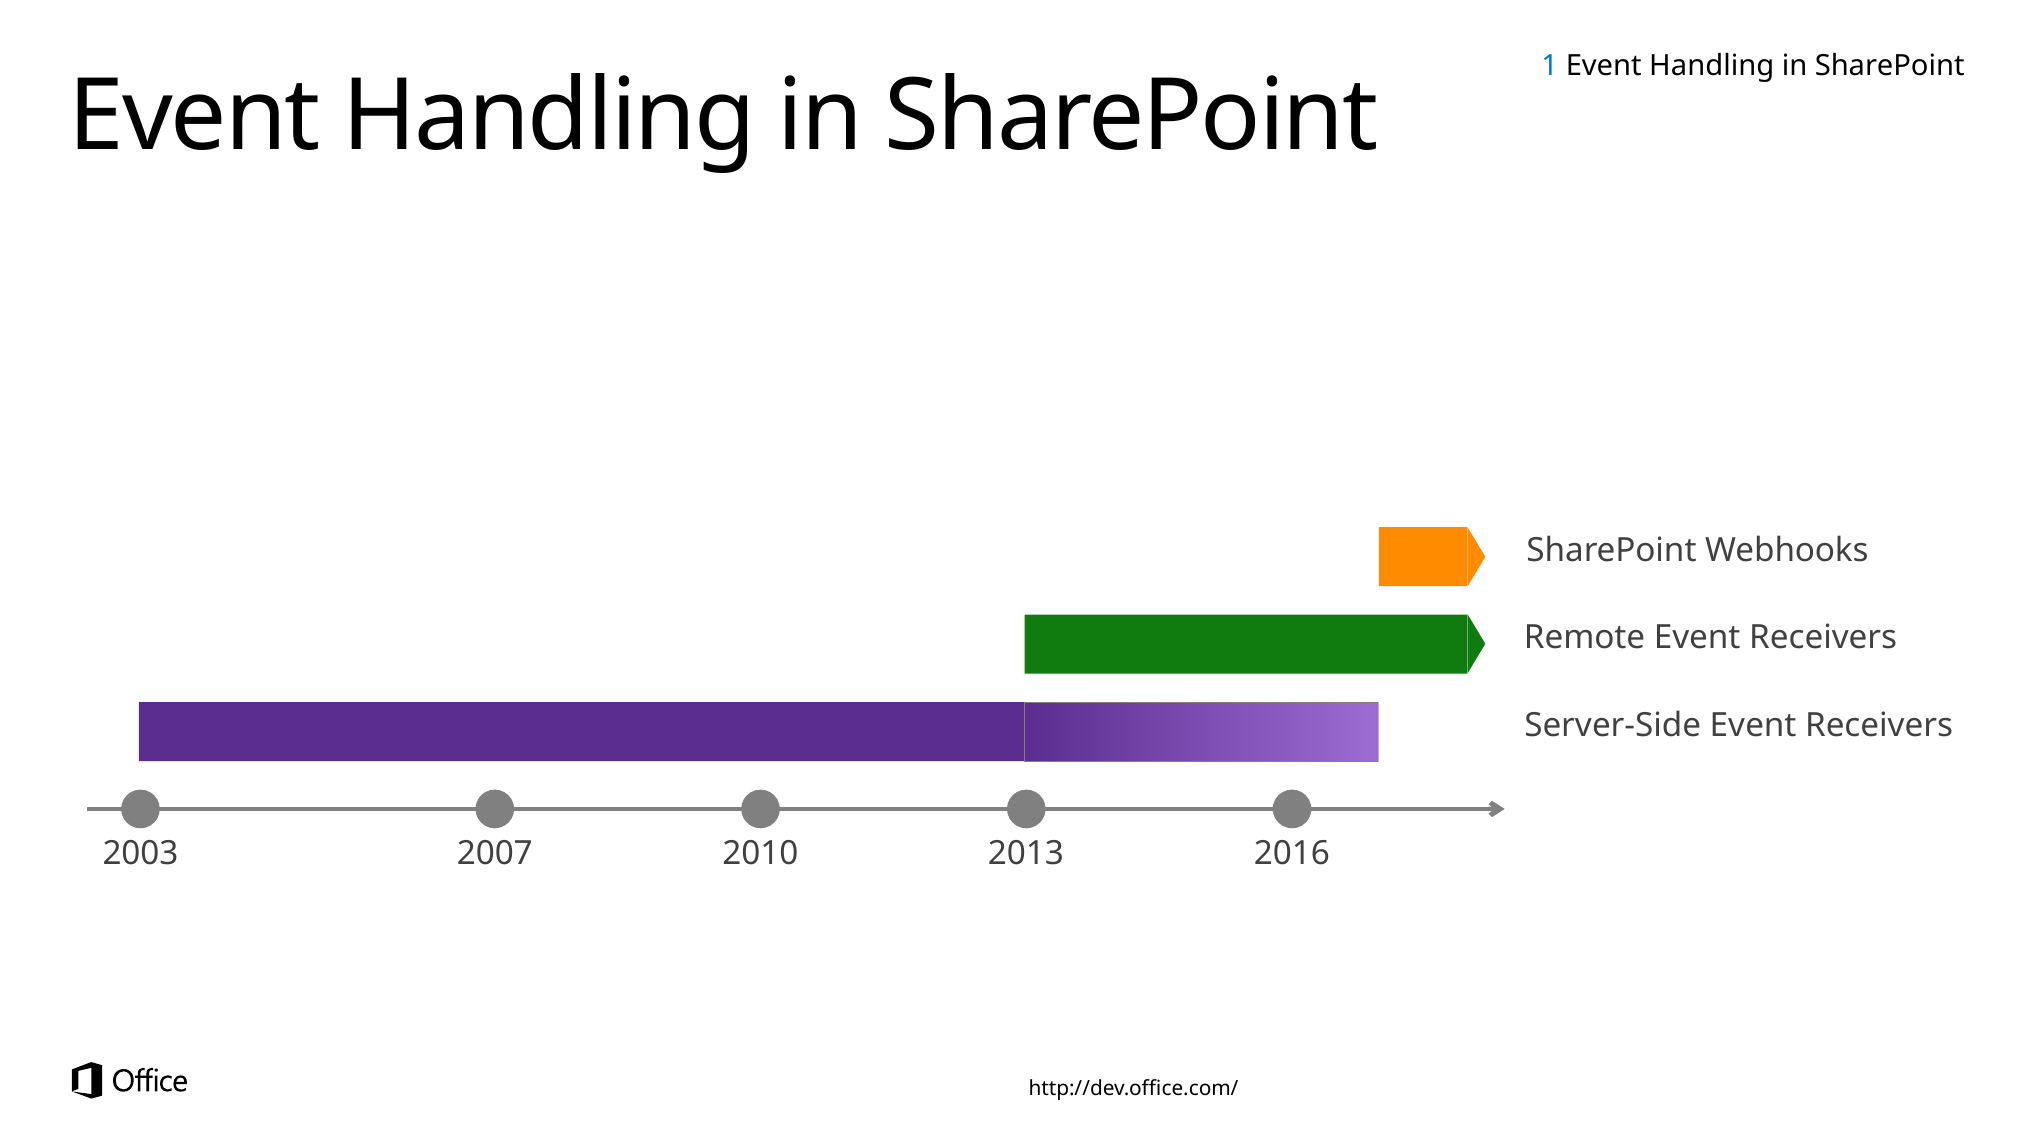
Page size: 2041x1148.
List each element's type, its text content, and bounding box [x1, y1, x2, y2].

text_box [73, 789, 1505, 903]
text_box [138, 701, 1379, 762]
title Event Handling in SharePoint [45, 48, 1996, 199]
footer 1 Event Handling in SharePoint [1306, 48, 1996, 110]
text_box Remote Event Receivers [1493, 601, 1928, 674]
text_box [1024, 613, 1486, 674]
text_box Server-Side Event Receivers [1494, 689, 1984, 762]
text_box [1378, 526, 1486, 587]
text_box SharePoint Webhooks [1496, 514, 1900, 587]
